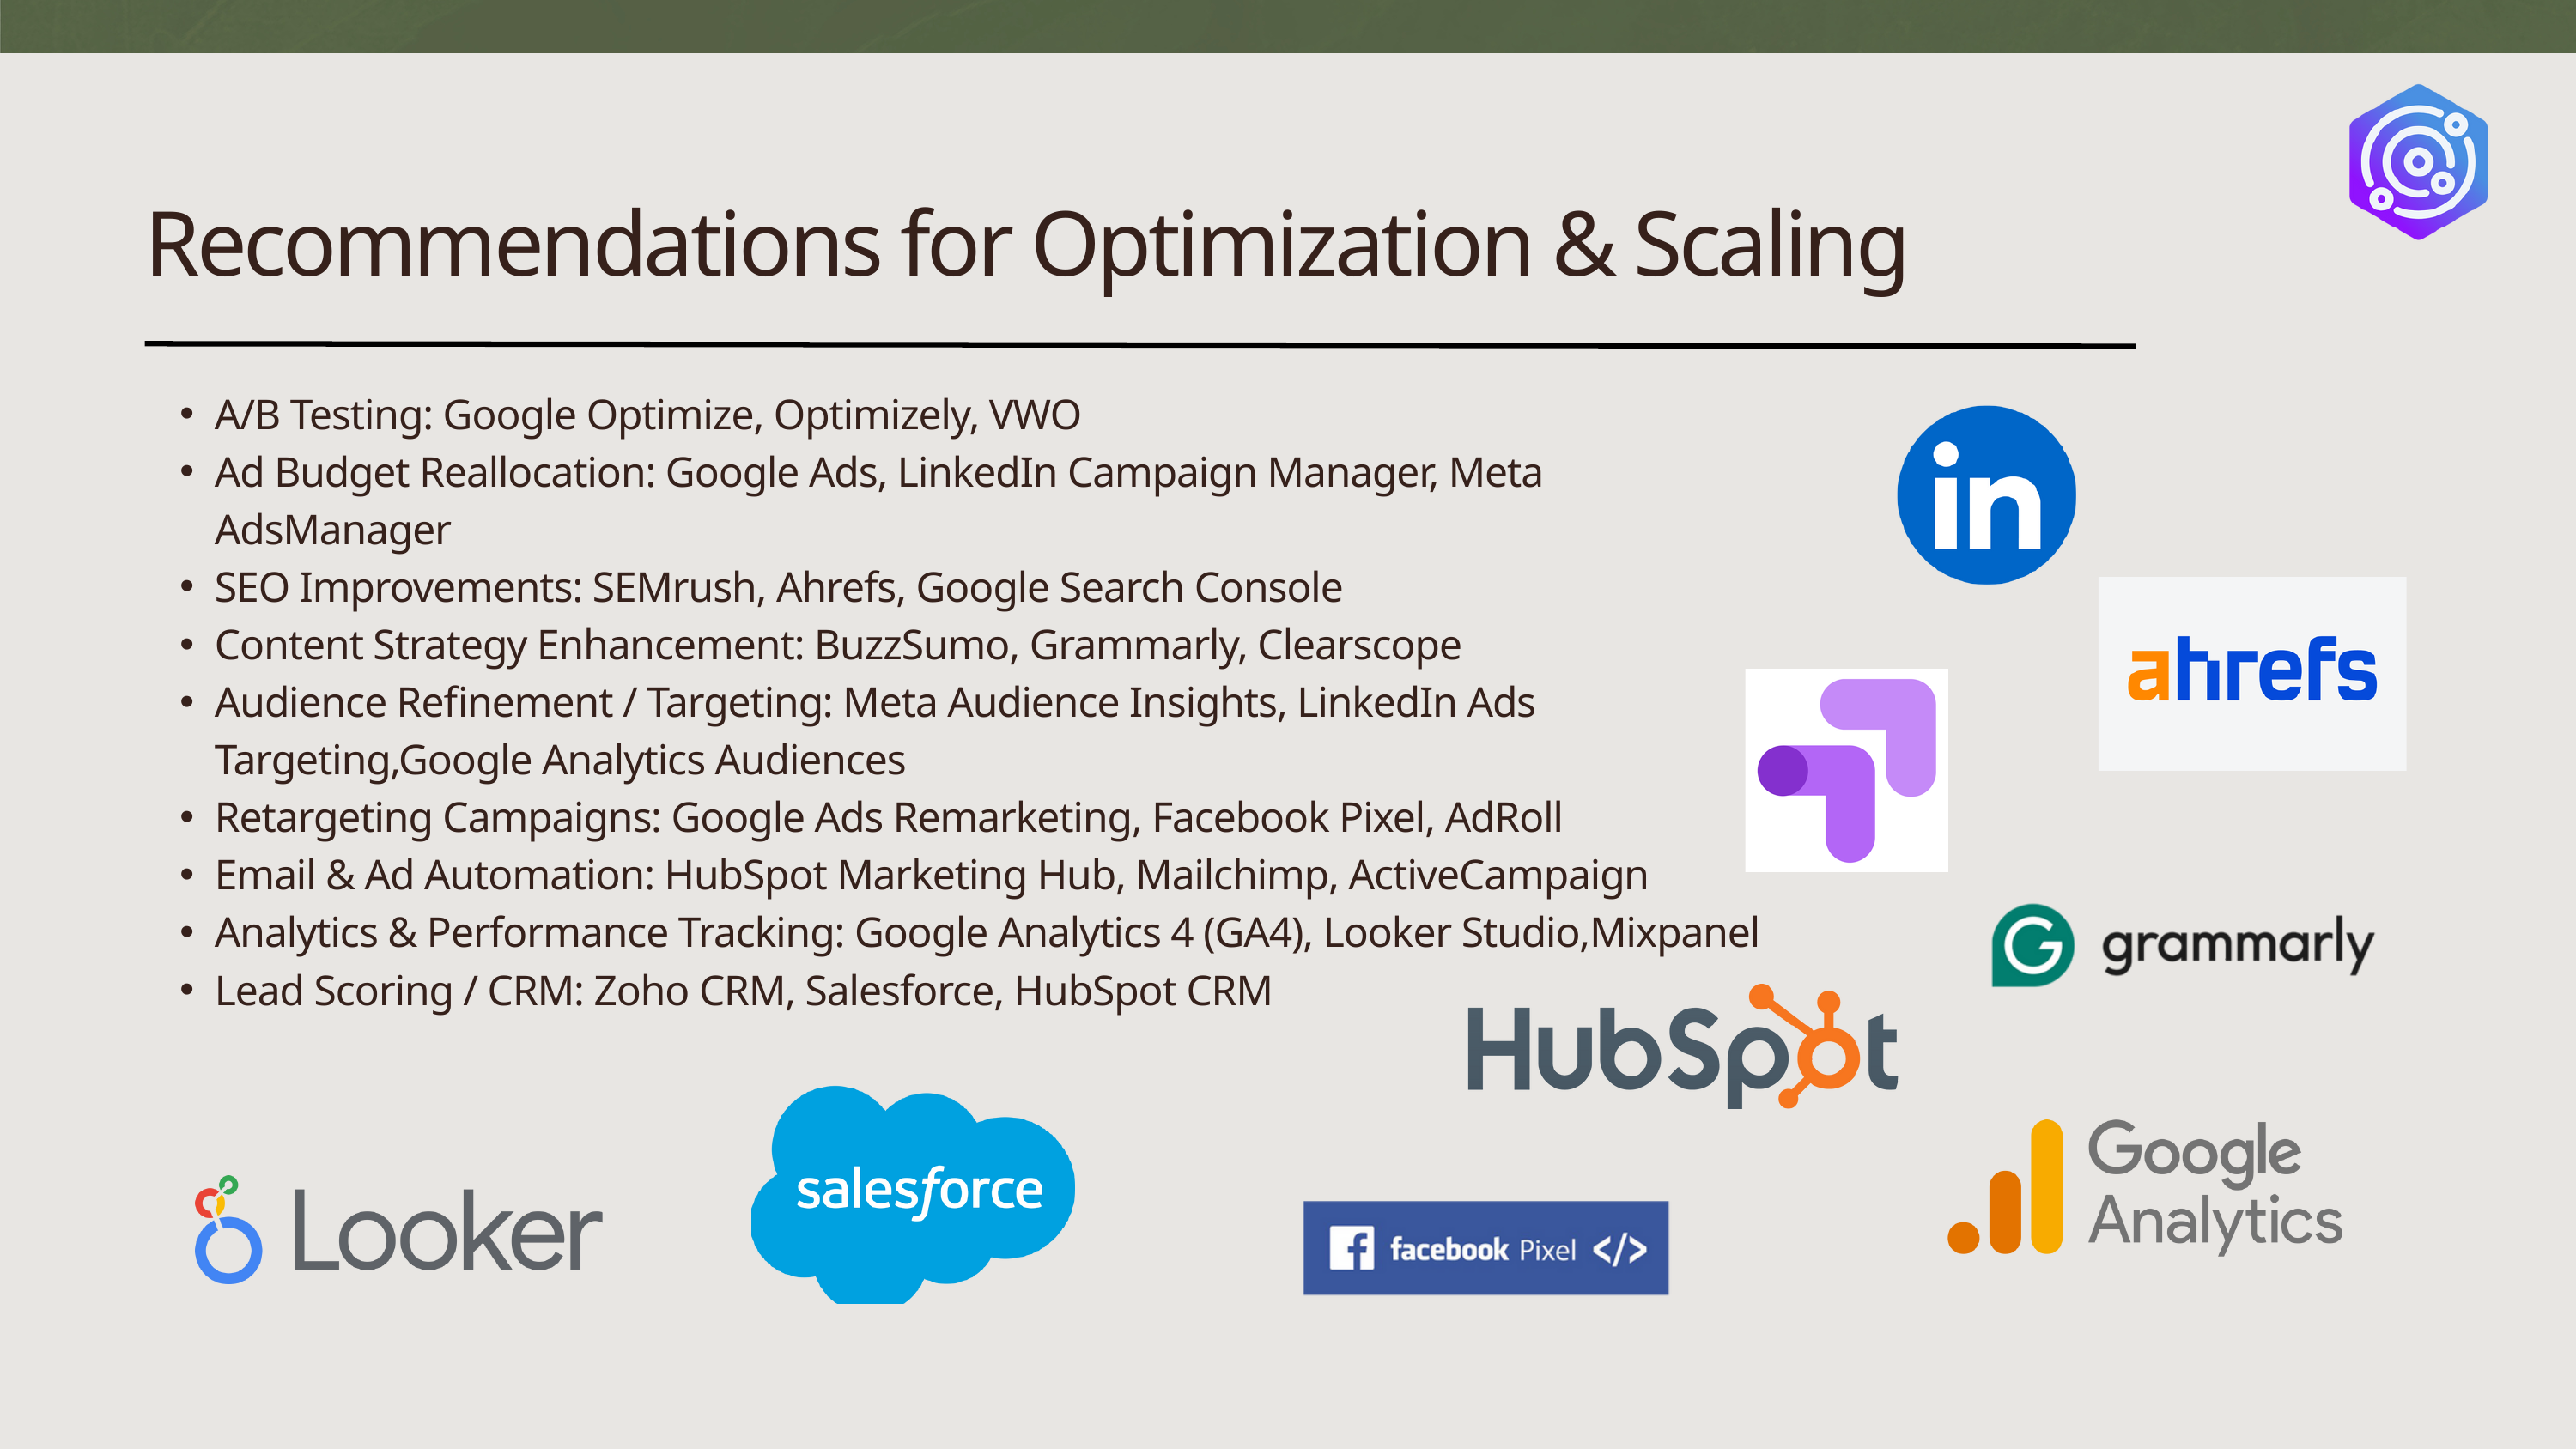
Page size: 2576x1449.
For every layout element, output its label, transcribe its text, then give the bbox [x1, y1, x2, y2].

text_box [195, 1175, 603, 1284]
text_box [1772, 669, 1949, 872]
text_box [750, 1085, 1075, 1304]
text_box [2342, 76, 2494, 244]
text_box [1467, 984, 1899, 1109]
text_box [0, 0, 2576, 53]
text_box [1838, 346, 2136, 645]
text_box [2098, 577, 2407, 771]
text_box 4 [2136, 1247, 2432, 1308]
text_box Recommendations for Optimization & Scaling​ [144, 168, 2020, 294]
text_box [1259, 1157, 1719, 1332]
text_box [1986, 874, 2381, 1016]
text_box A/B Testing: Google Optimize, Optimizely, VWO​ Ad Budget Reallocation: Google Ads, LinkedIn Campaign Manager, Meta AdsManager​ SEO Improvements: SEMrush, Ahrefs, Google Search Console​ Content Strategy Enhancement: BuzzSumo, Grammarly, Clearscope​ Audience Refinement / Targeting: Meta Audience Insights, LinkedIn Ads Targeting,Google Analytics Audiences​ Retargeting Campaigns: Google Ads Remarketing, Facebook Pixel, AdRoll​ Email & Ad Automation: HubSpot Marketing Hub, Mailchimp, ActiveCampaign​ Analytics & Performance Tracking: Google Analytics 4 (GA4), Looker Studio,Mixpanel​ Lead Scoring / CRM: Zoho CRM, Salesforce, HubSpot CRM [144, 380, 1772, 1071]
text_box [1947, 1119, 2342, 1257]
